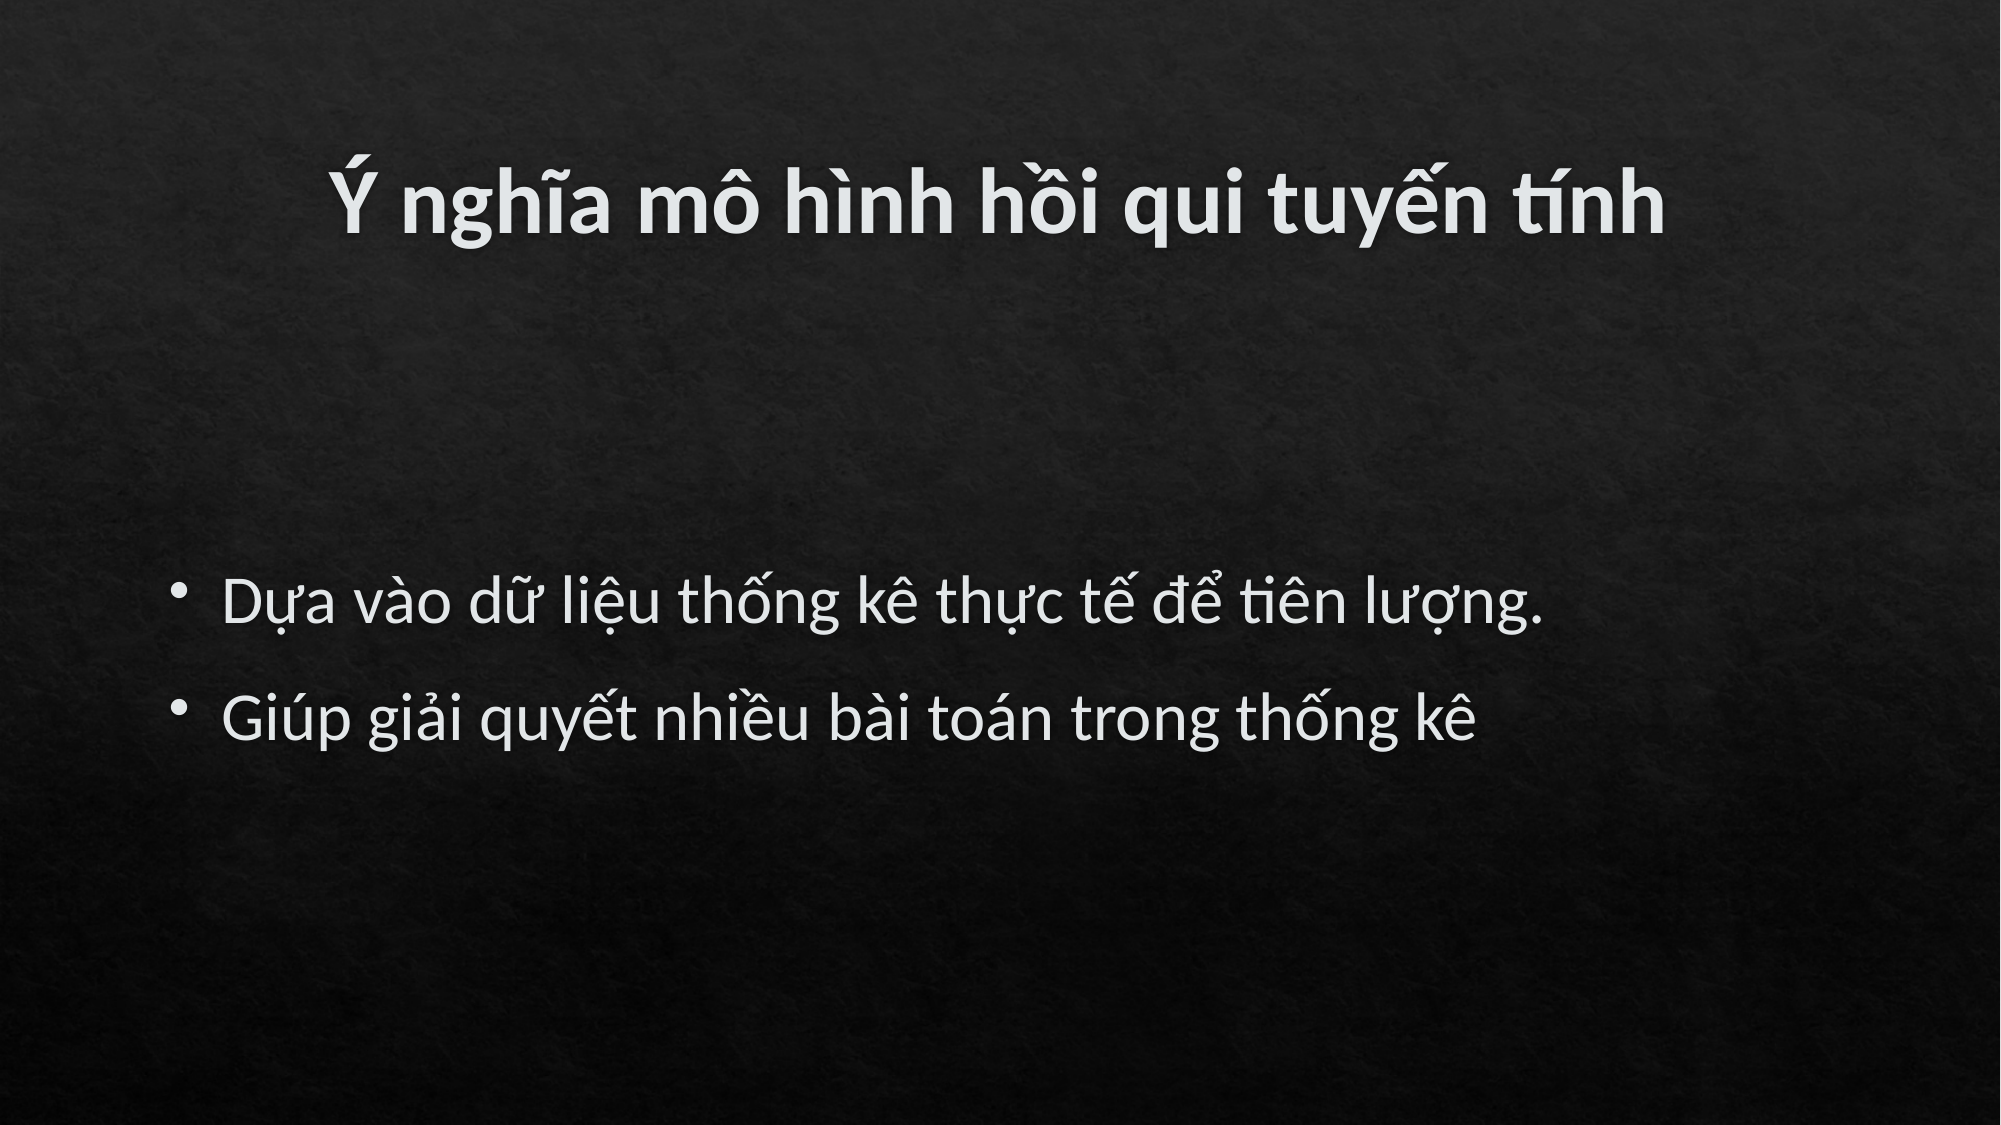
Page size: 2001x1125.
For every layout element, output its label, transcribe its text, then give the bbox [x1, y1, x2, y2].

title Ý nghĩa mô hình hồi qui tuyến tính [149, 99, 1849, 307]
